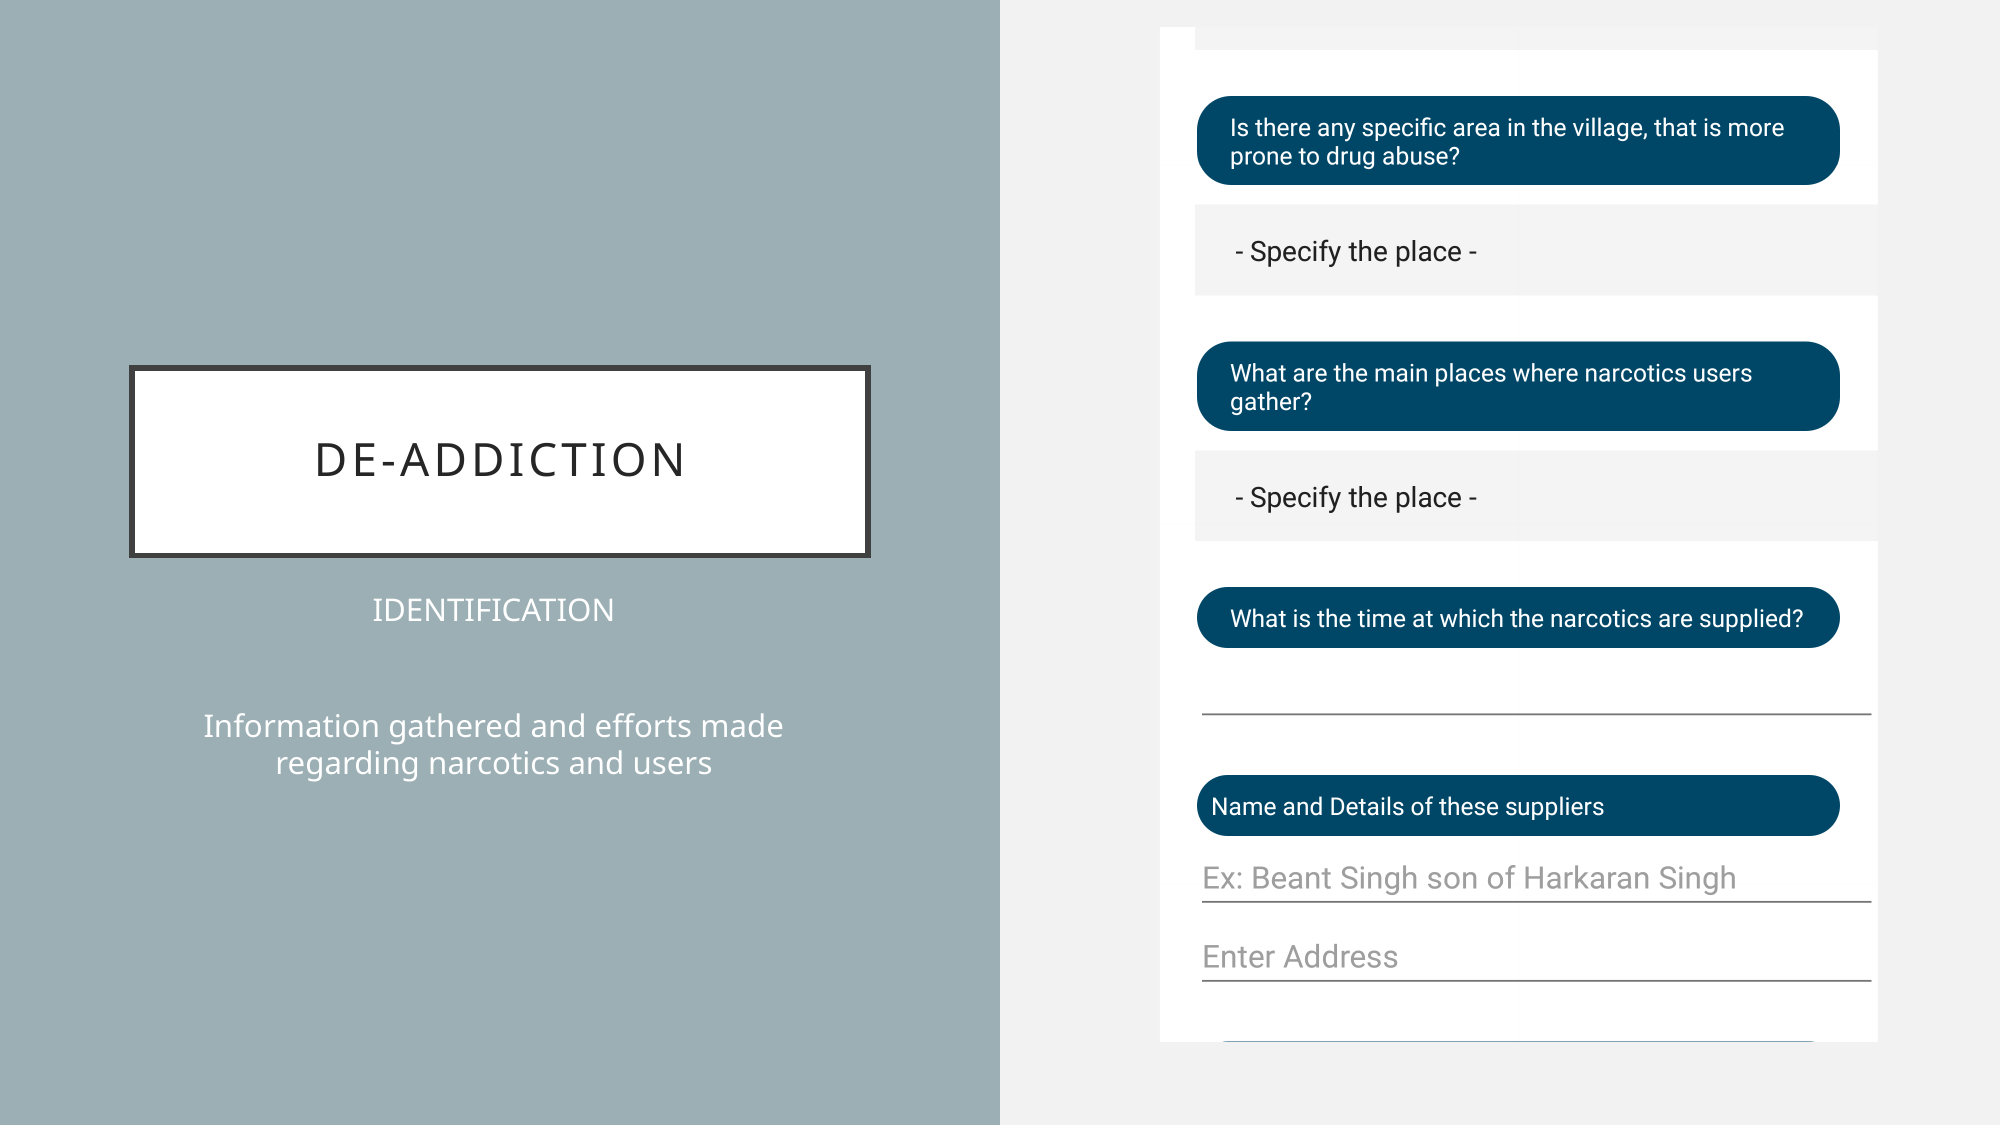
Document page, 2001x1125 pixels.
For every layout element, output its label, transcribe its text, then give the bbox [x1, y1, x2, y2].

picture [1159, 27, 1879, 1042]
list IDENTIFICATION Information gathered and efforts made regarding narcotics and users [183, 582, 806, 943]
title DE-ADDICTION [129, 365, 871, 558]
